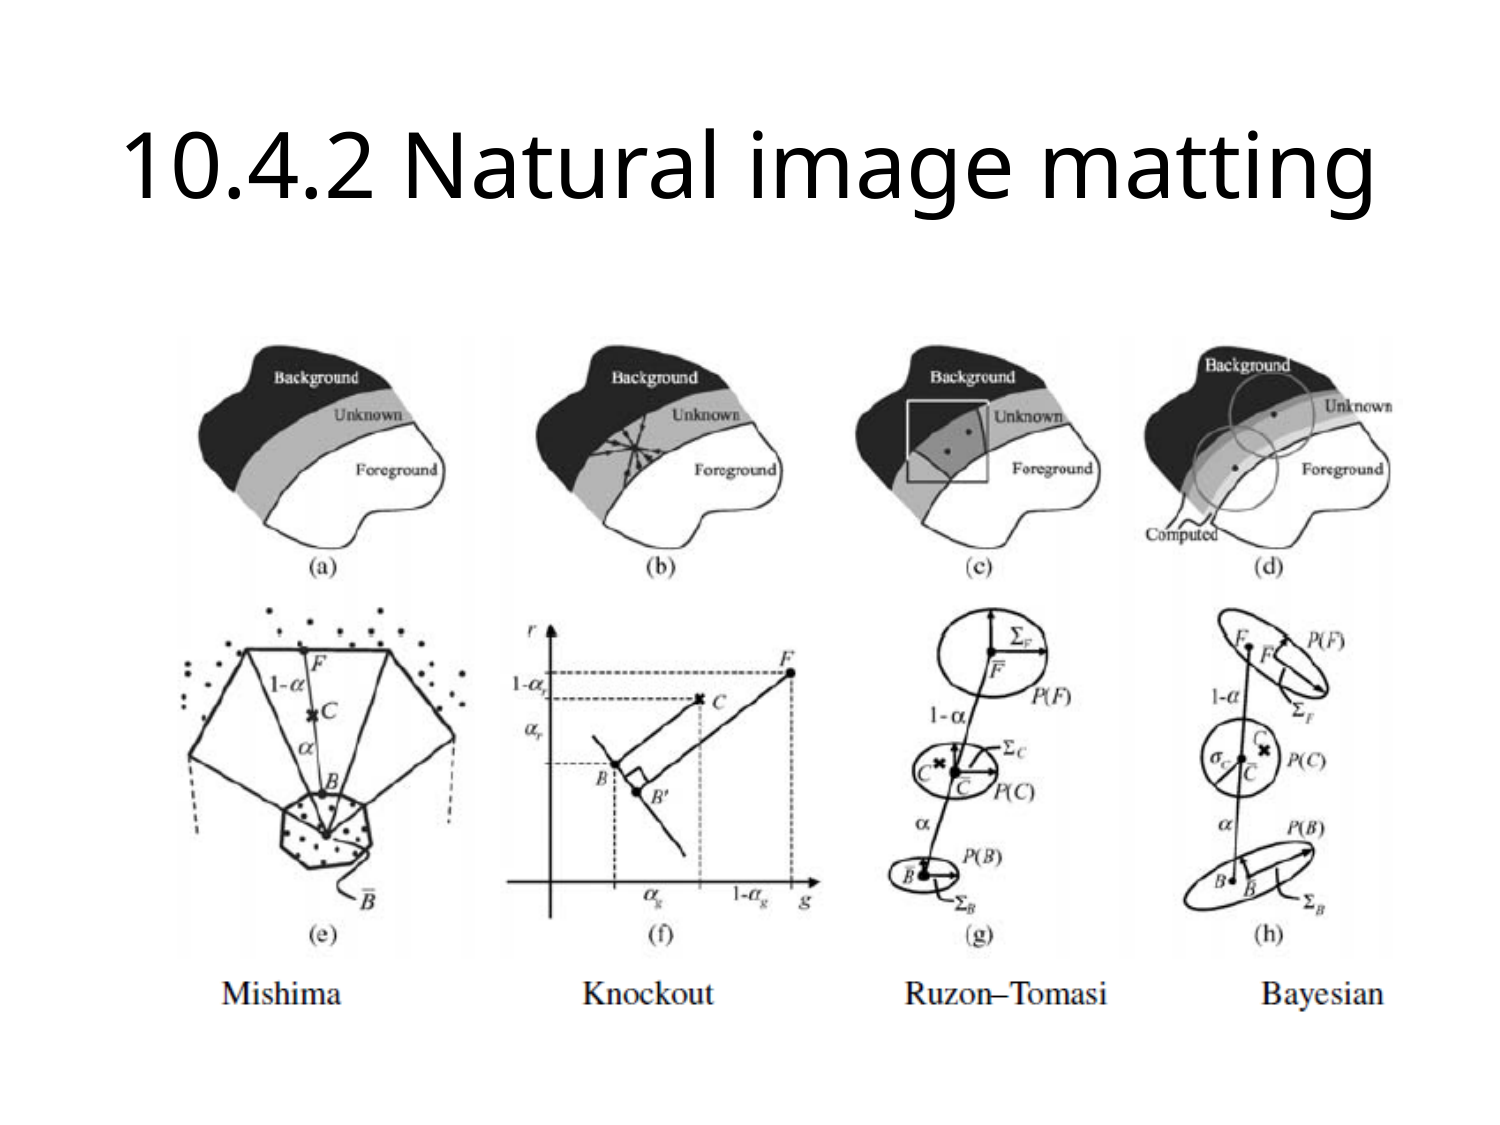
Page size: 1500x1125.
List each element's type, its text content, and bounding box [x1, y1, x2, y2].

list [176, 336, 1403, 1026]
title 10.4.2 Natural image matting [103, 59, 1477, 278]
